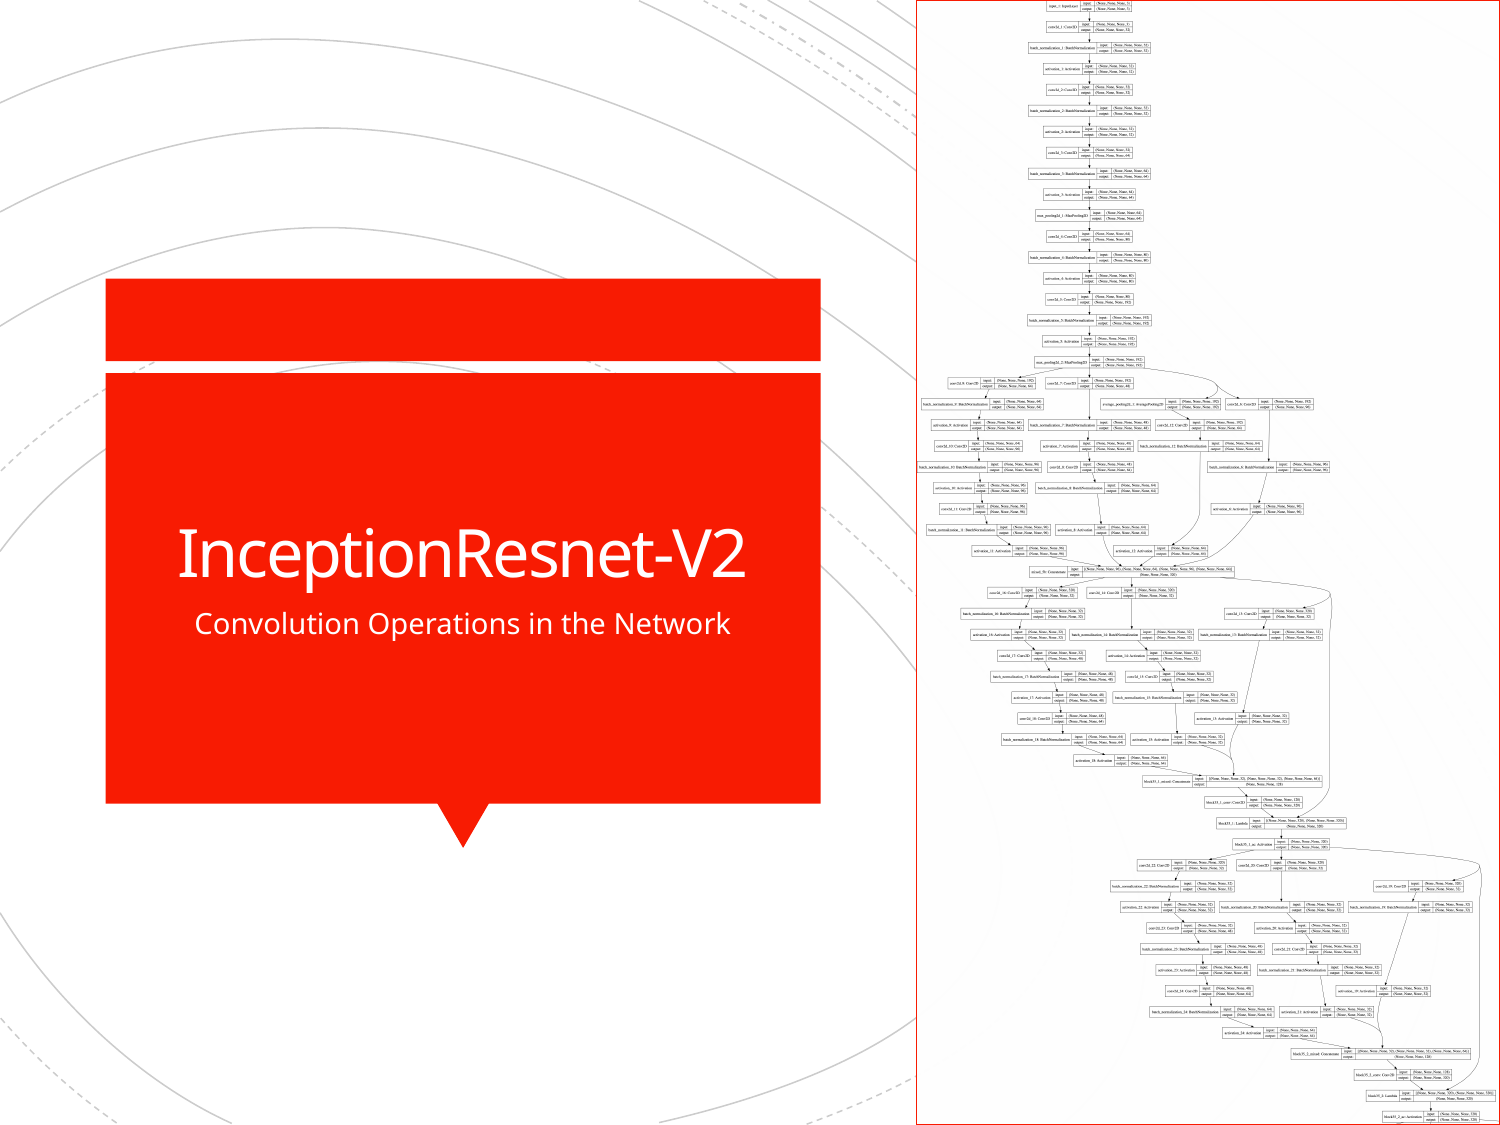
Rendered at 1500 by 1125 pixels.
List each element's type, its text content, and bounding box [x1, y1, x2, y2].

picture [915, 0, 1500, 1125]
title InceptionResnet-V2 [118, 383, 808, 590]
list Convolution Operations in the Network [118, 590, 808, 791]
